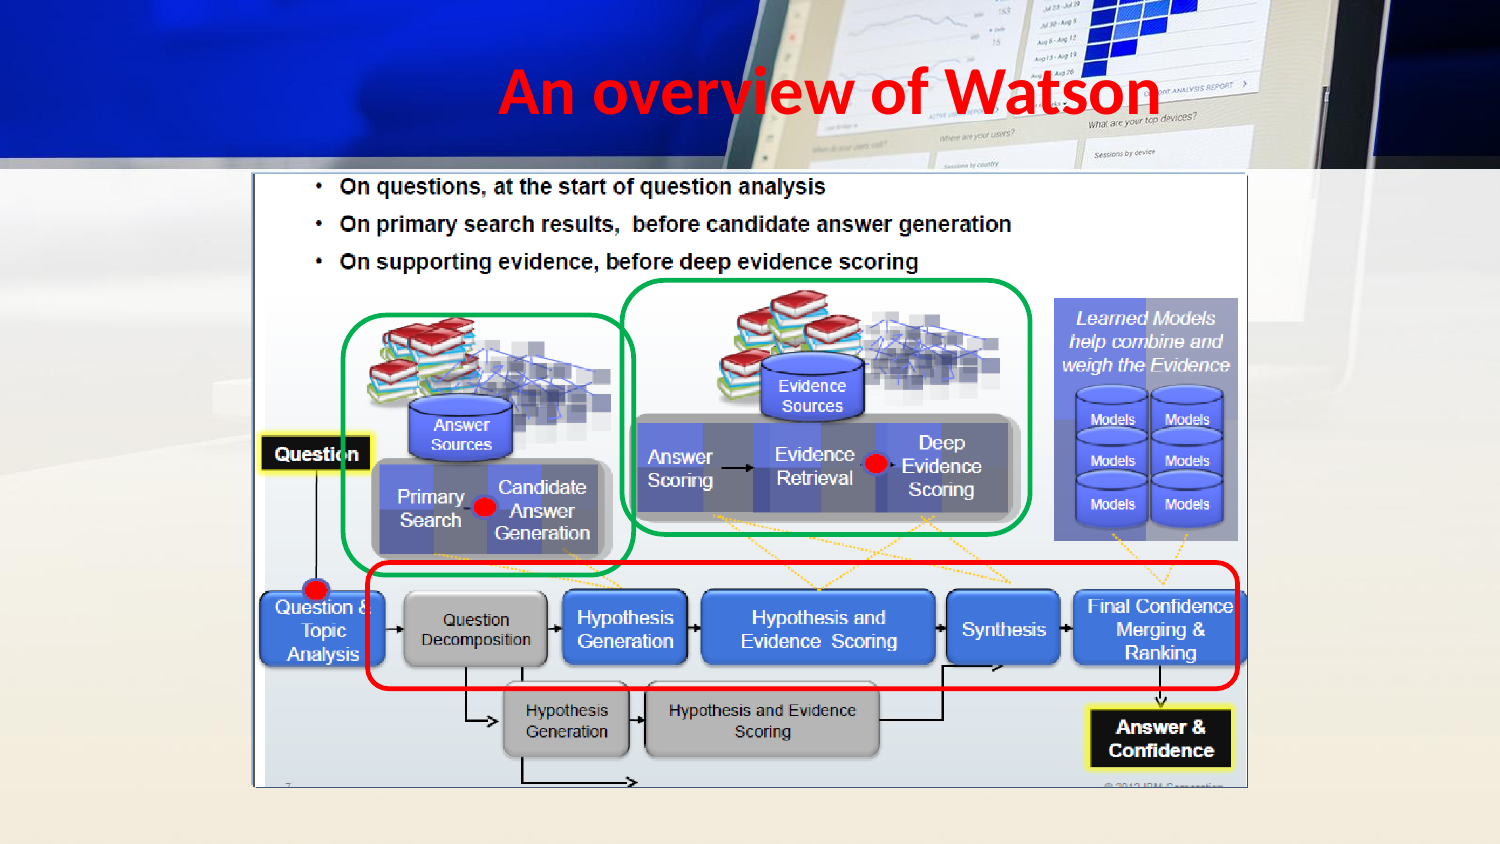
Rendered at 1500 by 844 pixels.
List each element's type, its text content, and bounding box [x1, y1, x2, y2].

picture [0, 0, 1500, 844]
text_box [251, 172, 1249, 789]
title An overview of Watson [243, 0, 1257, 158]
